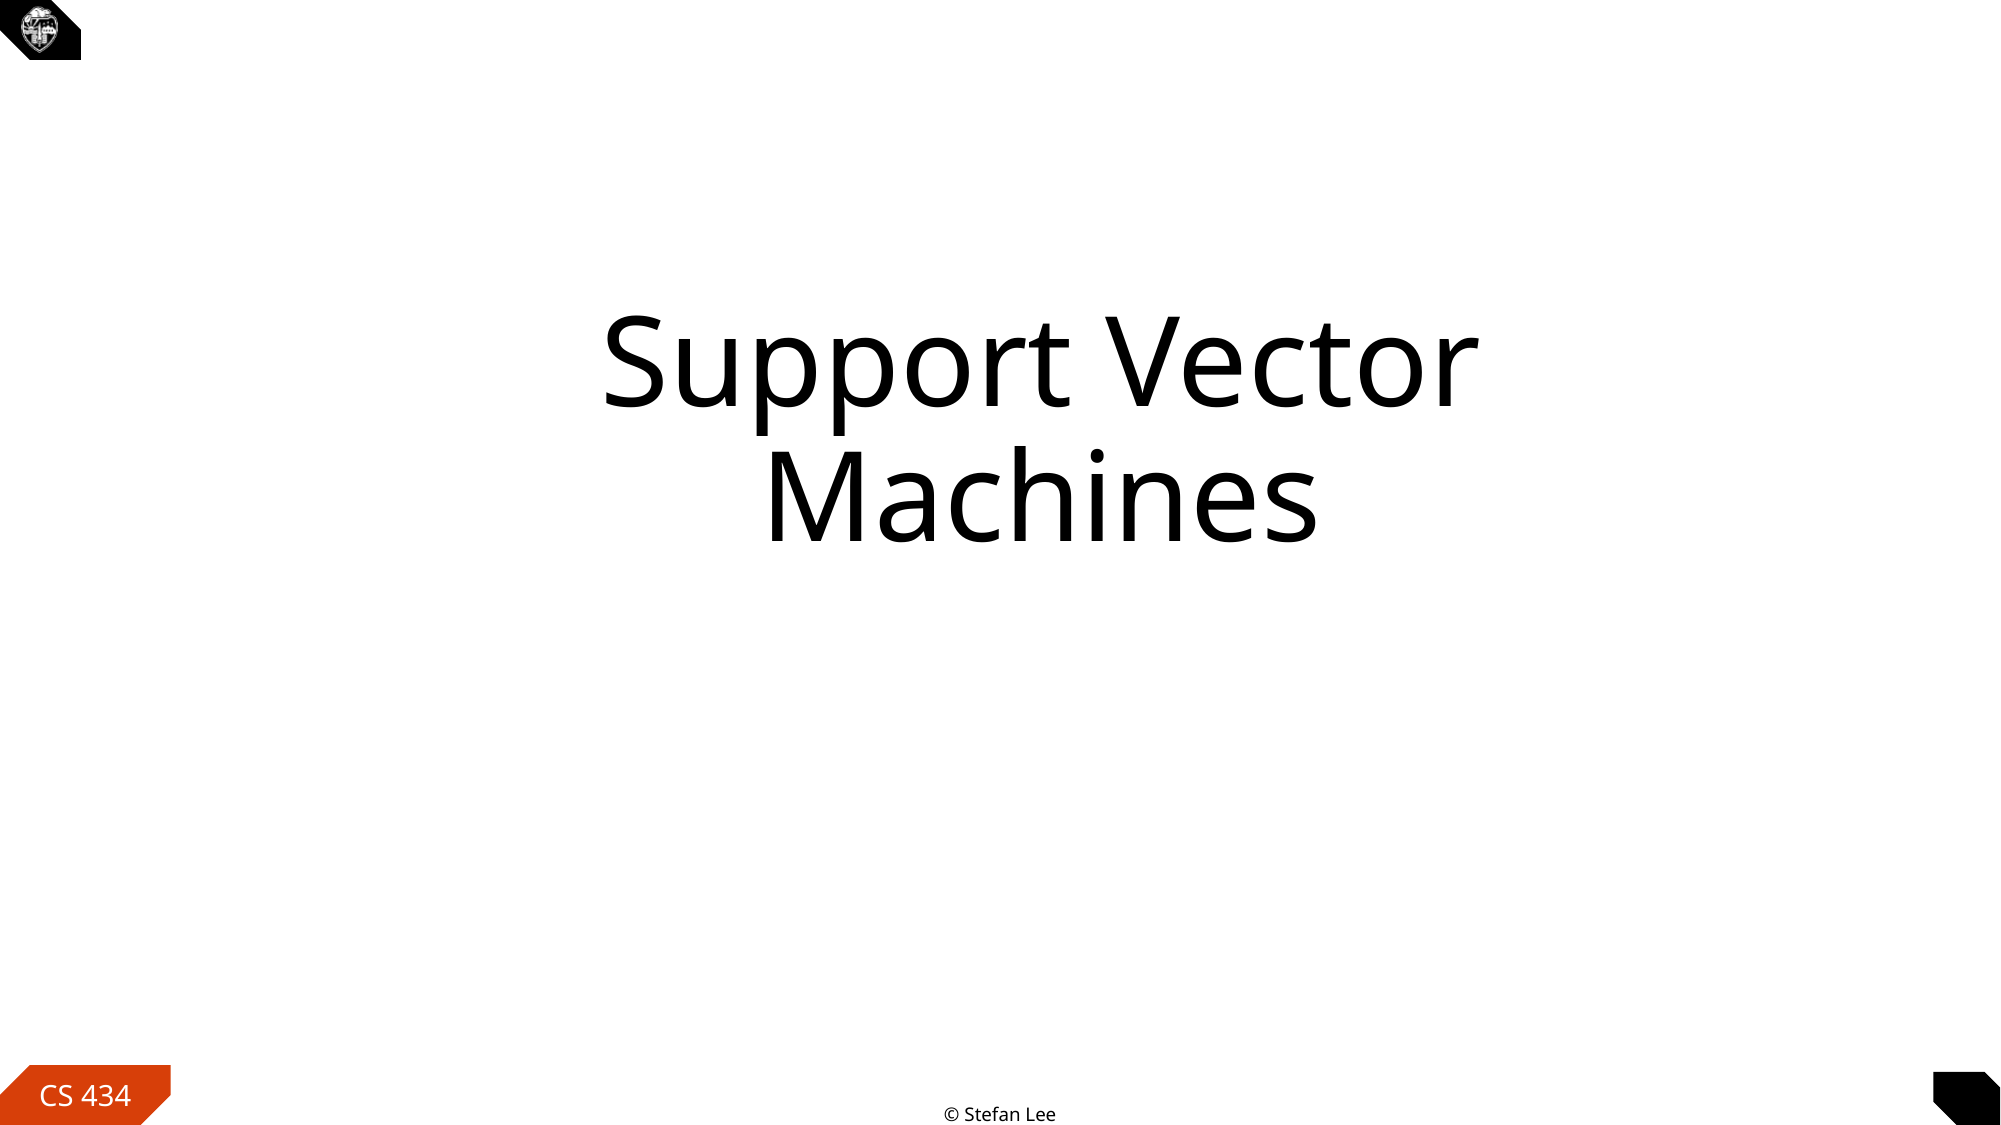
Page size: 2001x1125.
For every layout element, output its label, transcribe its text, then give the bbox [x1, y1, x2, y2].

picture [21, 6, 60, 54]
title Support Vector Machines [249, 184, 1750, 576]
